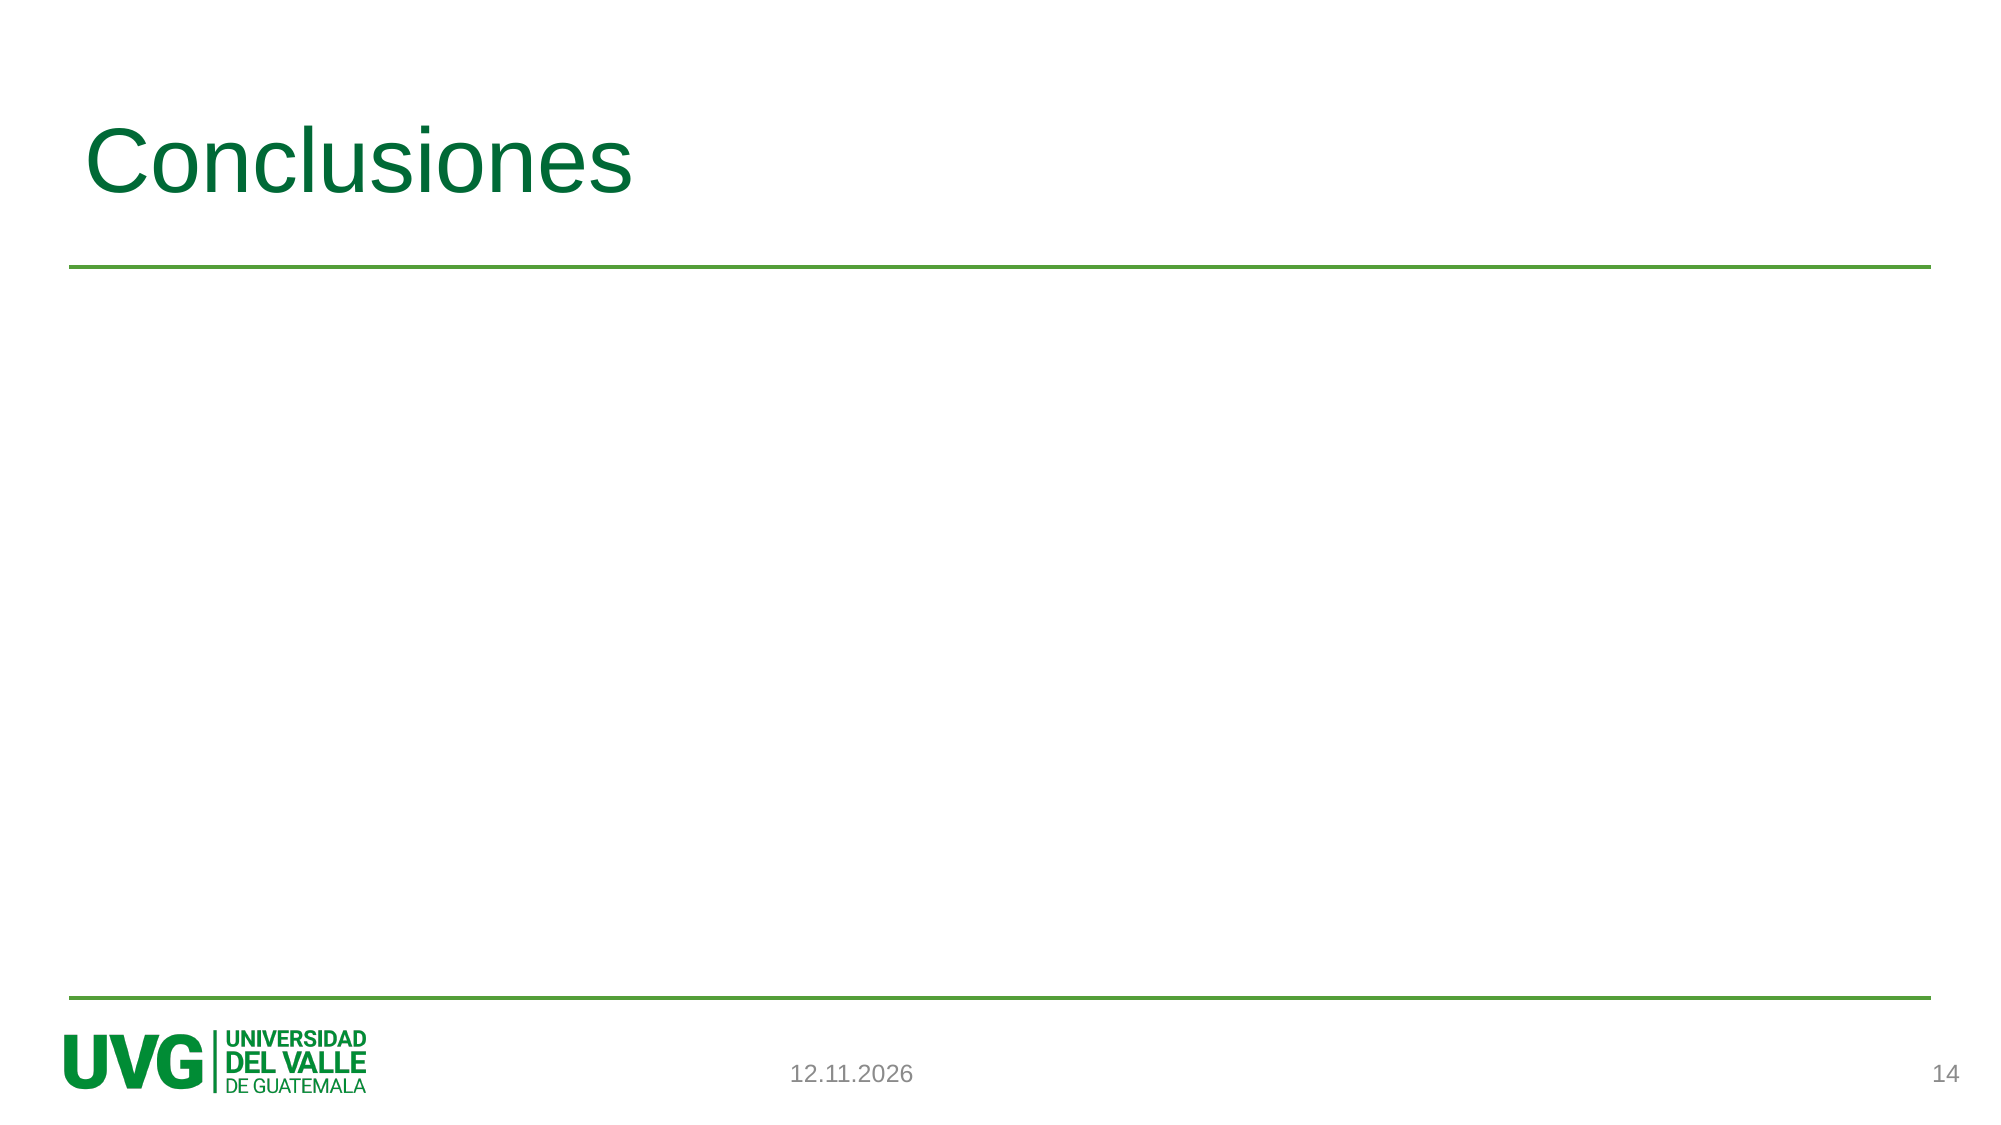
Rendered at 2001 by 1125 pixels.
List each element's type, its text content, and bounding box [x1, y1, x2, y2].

title Conclusiones [69, 59, 1931, 266]
slide_number 14 [1524, 1042, 1975, 1103]
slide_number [774, 1042, 1225, 1103]
